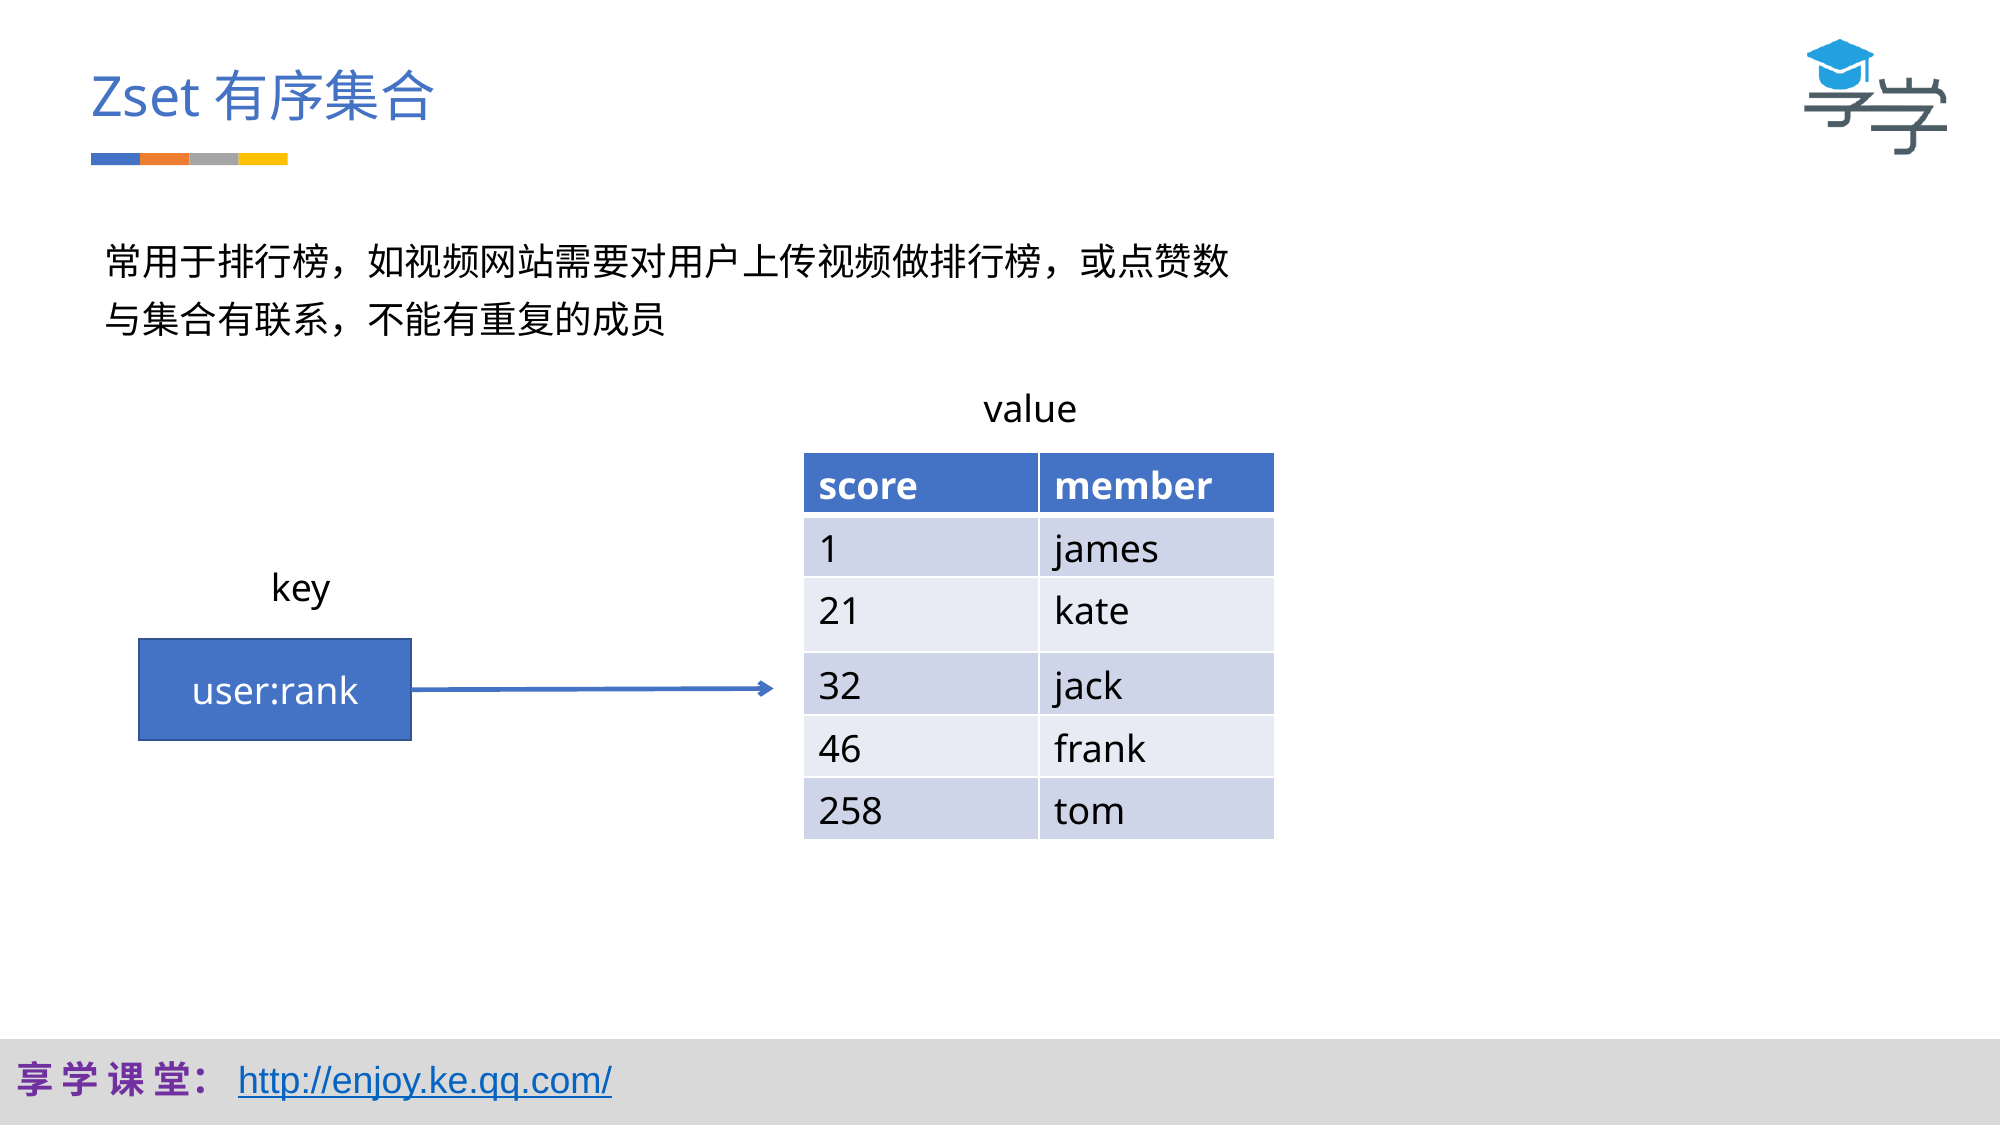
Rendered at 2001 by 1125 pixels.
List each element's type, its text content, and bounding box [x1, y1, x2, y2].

picture [1799, 20, 1952, 173]
table_cell 32 [804, 653, 1038, 714]
table_cell kate [1040, 578, 1274, 651]
table_header member [1040, 453, 1274, 512]
table_cell jack [1040, 653, 1274, 714]
table_cell 21 [804, 578, 1038, 651]
table_cell 46 [804, 716, 1038, 776]
text_box value [968, 377, 1110, 437]
text_box key [256, 556, 397, 617]
table_header score [804, 453, 1038, 512]
table_cell frank [1040, 716, 1274, 776]
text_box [411, 688, 774, 692]
table_cell tom [1040, 778, 1274, 839]
text_box 常用于排行榜，如视频网站需要对用户上传视频做排行榜，或点赞数 与集合有联系，不能有重复的成员 [2, 216, 1434, 349]
text_box user:rank [138, 638, 412, 741]
text_box Zset有序集合 [91, 60, 915, 128]
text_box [90, 152, 288, 166]
table_cell 258 [804, 778, 1038, 839]
table_cell 1 [804, 518, 1038, 576]
table_cell james [1040, 518, 1274, 576]
